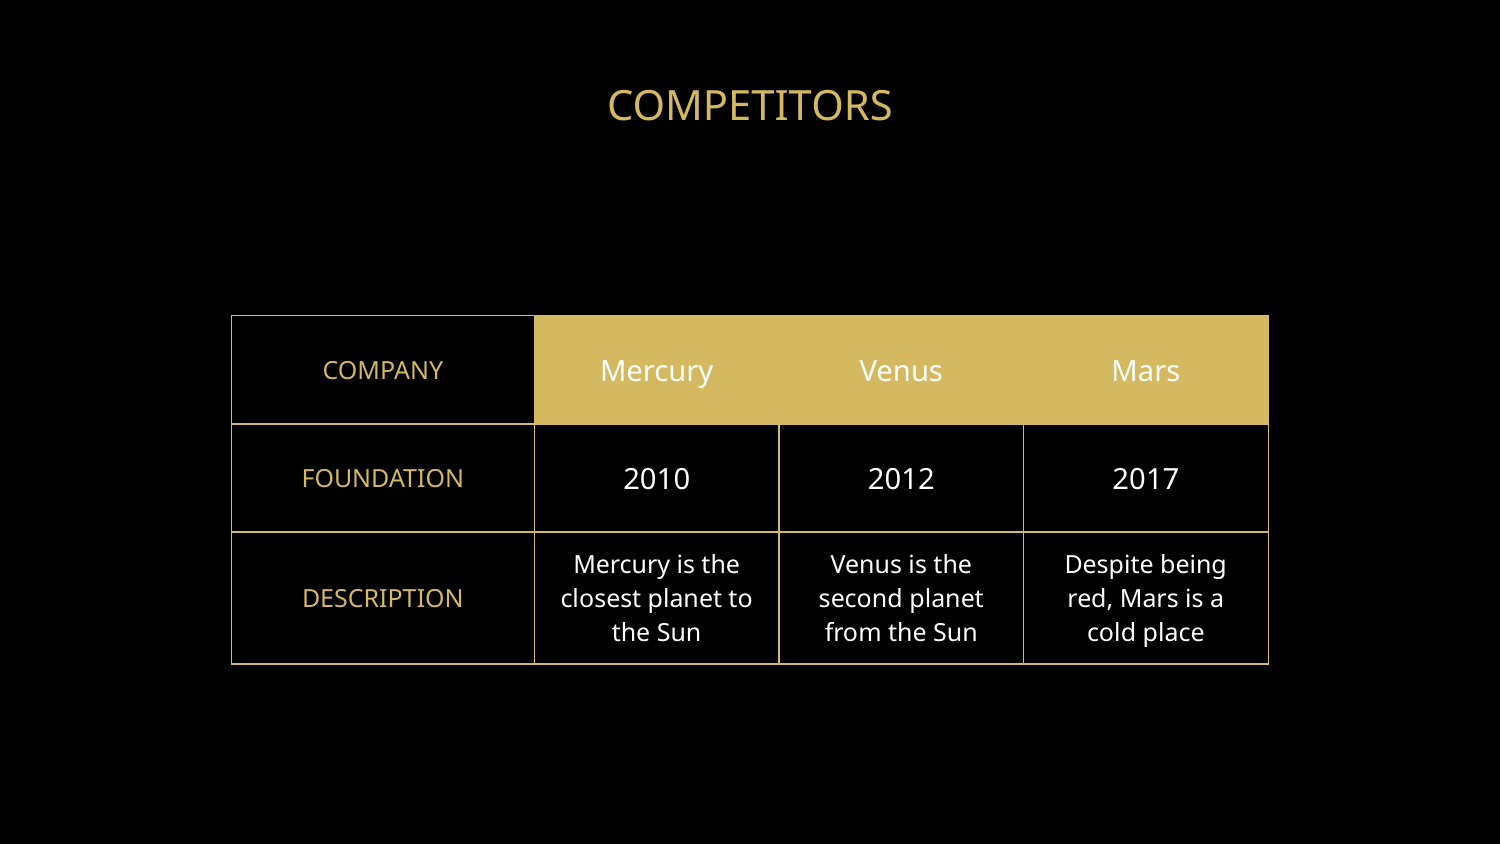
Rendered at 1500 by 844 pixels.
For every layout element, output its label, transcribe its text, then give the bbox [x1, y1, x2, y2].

table_cell DESCRIPTION [232, 533, 534, 663]
table_cell FOUNDATION [232, 425, 534, 531]
table_header Mars [1024, 316, 1268, 423]
table_cell 2010 [535, 425, 778, 531]
table_header Venus [780, 316, 1023, 423]
table_cell Mercury is the closest planet to the Sun [535, 533, 778, 663]
title COMPETITORS [348, 60, 1152, 144]
table_header COMPANY [232, 316, 534, 423]
table_header Mercury [535, 316, 778, 423]
table_cell Venus is the second planet from the Sun [780, 533, 1023, 663]
table_cell Despite being red, Mars is a cold place [1024, 533, 1268, 663]
table_cell 2017 [1024, 425, 1268, 531]
table_cell 2012 [780, 425, 1023, 531]
